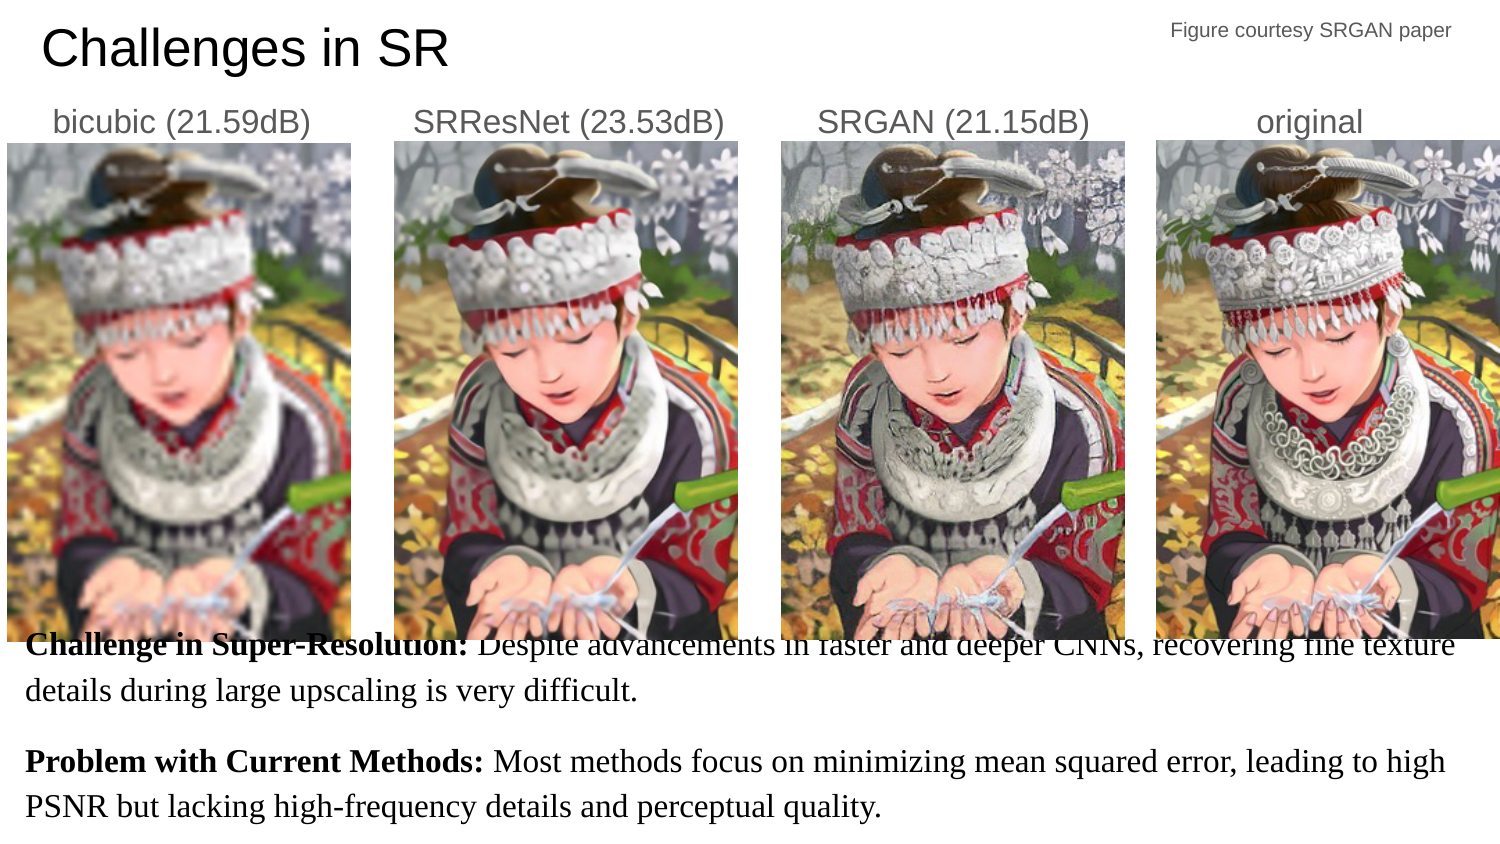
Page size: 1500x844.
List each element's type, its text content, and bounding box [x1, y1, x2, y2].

picture [394, 141, 738, 641]
picture [1155, 140, 1500, 639]
title Challenges in SR [26, 0, 1424, 92]
picture [781, 141, 1126, 641]
text_box bicubic (21.59dB) SRResNet (23.53dB) SRGAN (21.15dB) original [37, 79, 1500, 142]
picture [7, 143, 351, 643]
text_box Figure courtesy SRGAN paper [1155, 1, 1490, 57]
text_box Challenge in Super-Resolution: Despite advancements in faster and deeper CNNs, recovering fine texture details during large upscaling is very difficult. Problem with Current Methods: Most methods focus on minimizing mean squared error, leading to high PSNR but lacking high-frequency details and perceptual quality. [10, 601, 1500, 797]
